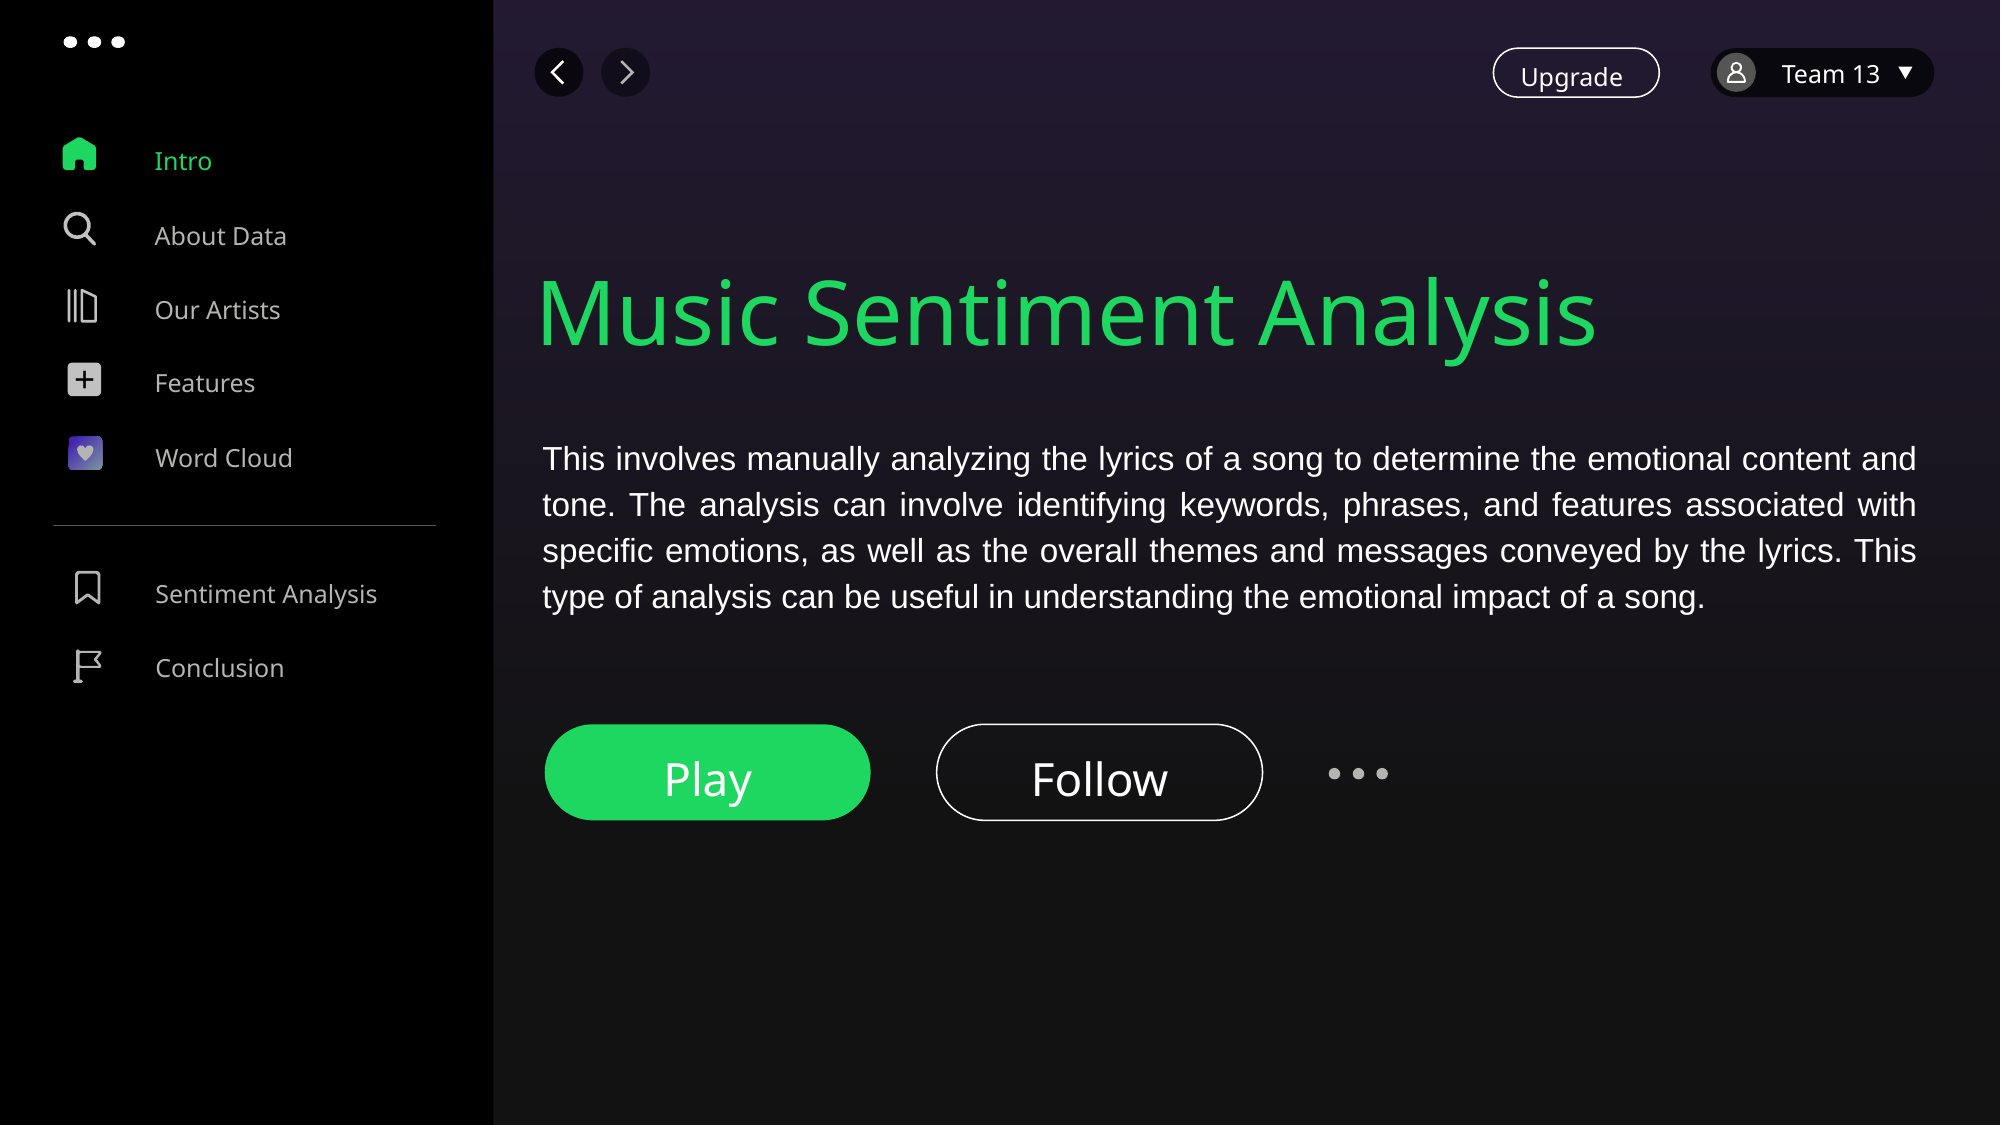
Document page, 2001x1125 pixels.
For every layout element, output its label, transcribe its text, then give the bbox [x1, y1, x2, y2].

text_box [1328, 767, 1389, 780]
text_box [600, 47, 651, 97]
text_box About Data [139, 213, 353, 259]
text_box [72, 649, 102, 684]
text_box [1898, 66, 1913, 79]
text_box Music Sentiment Analysis [520, 245, 1942, 371]
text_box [936, 724, 1263, 821]
text_box Sentiment Analysis [140, 570, 422, 616]
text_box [68, 436, 103, 470]
text_box [0, 0, 494, 1125]
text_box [534, 47, 584, 97]
text_box This involves manually analyzing the lyrics of a song to determine the emotional content and tone. The analysis can involve identifying keywords, phrases, and features associated with specific emotions, as well as the overall themes and messages conveyed by the lyrics. This type of analysis can be useful in understanding the emotional impact of a song. [527, 423, 1935, 715]
text_box Our Artists [139, 286, 316, 332]
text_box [544, 724, 871, 821]
text_box Word Cloud [140, 434, 494, 480]
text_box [63, 36, 123, 49]
text_box [1710, 48, 1935, 98]
text_box [62, 137, 97, 171]
text_box Conclusion [140, 645, 353, 690]
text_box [67, 288, 98, 323]
text_box [63, 211, 96, 246]
text_box Intro [139, 138, 291, 184]
text_box [75, 570, 101, 605]
text_box Features [139, 360, 302, 406]
text_box [1716, 52, 1756, 92]
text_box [1493, 47, 1660, 100]
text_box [67, 362, 102, 397]
text_box [1726, 61, 1746, 83]
text_box Team 13 [1766, 51, 1916, 96]
